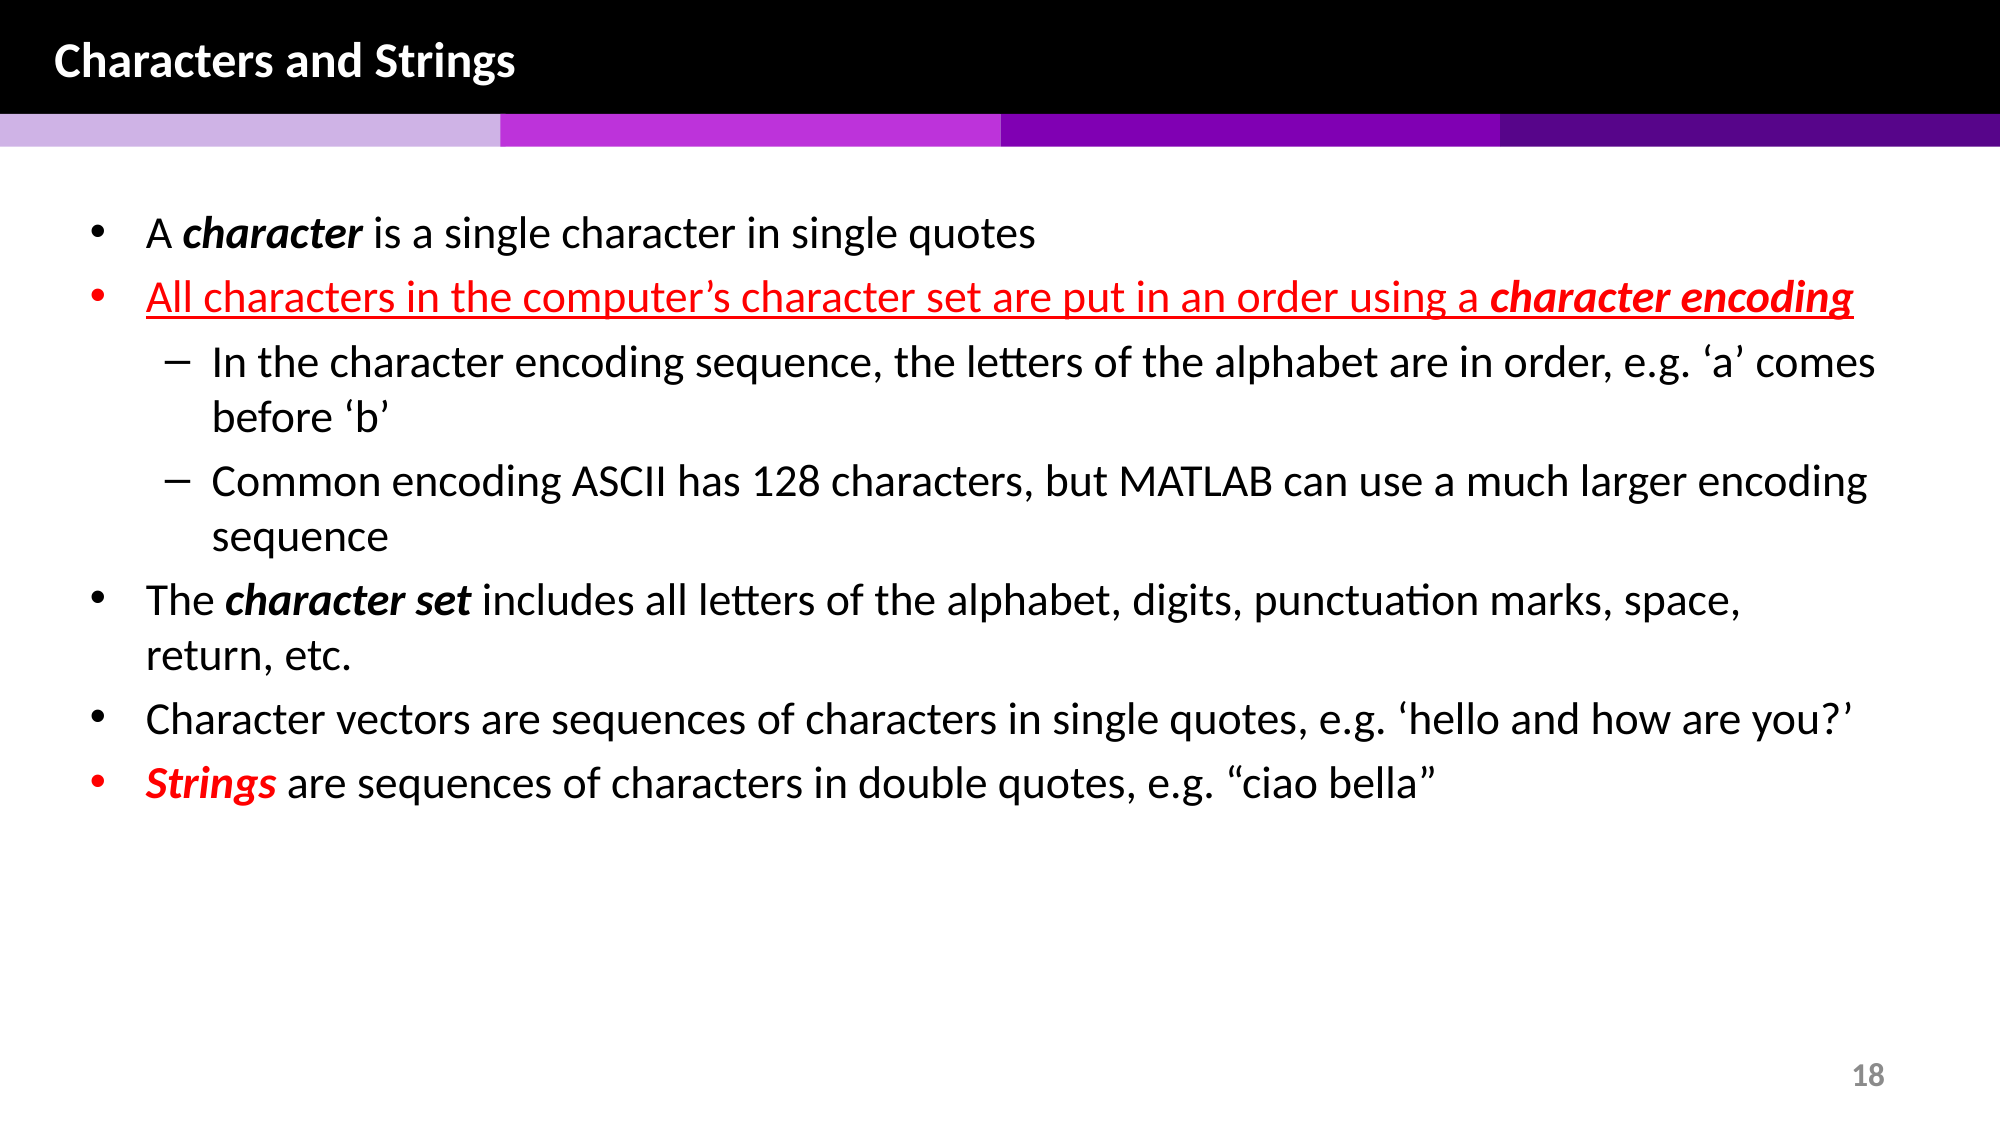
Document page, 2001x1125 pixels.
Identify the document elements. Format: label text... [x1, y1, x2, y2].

text_box A character is a single character in single quotes All characters in the computer’s character set are put in an order using a character encoding In the character encoding sequence, the letters of the alphabet are in order, e.g. ‘a’ comes before ‘b’ Common encoding ASCII has 128 characters, but MATLAB can use a much larger encoding sequence The character set includes all letters of the alphabet, digits, punctuation marks, space, return, etc. Character vectors are sequences of characters in single quotes, e.g. ‘hello and how are you?’ Strings are sequences of characters in double quotes, e.g. “ciao bella” [74, 195, 1893, 916]
list Characters and Strings [39, 1, 1964, 114]
